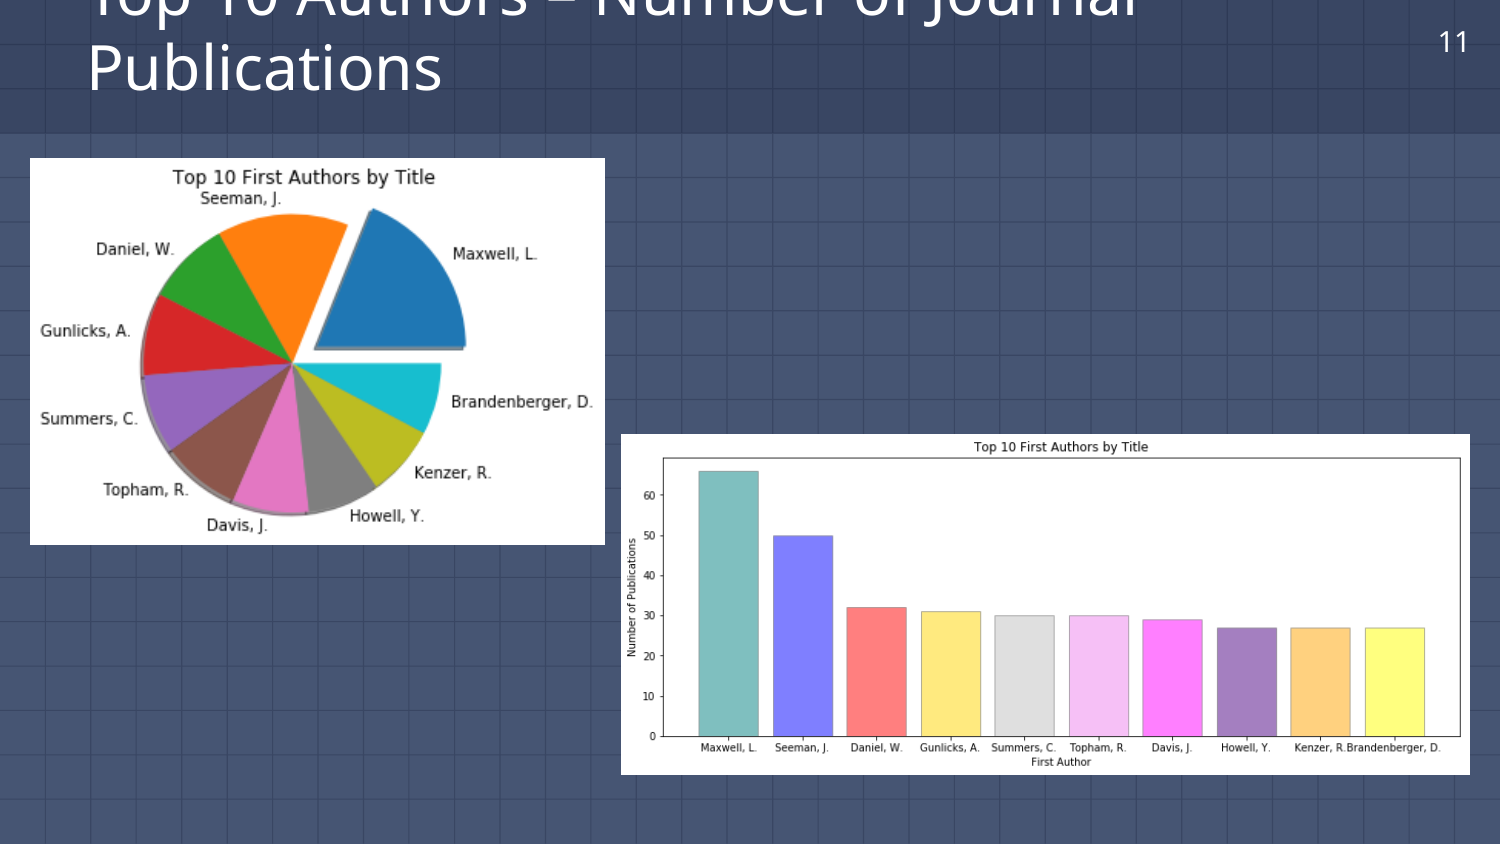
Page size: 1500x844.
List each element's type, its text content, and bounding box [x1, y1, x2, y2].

slide_number 11 [1408, 0, 1500, 88]
picture [29, 158, 606, 545]
title Top 10 Authors – Number of Journal Publications [71, 0, 1383, 118]
picture [621, 434, 1471, 775]
